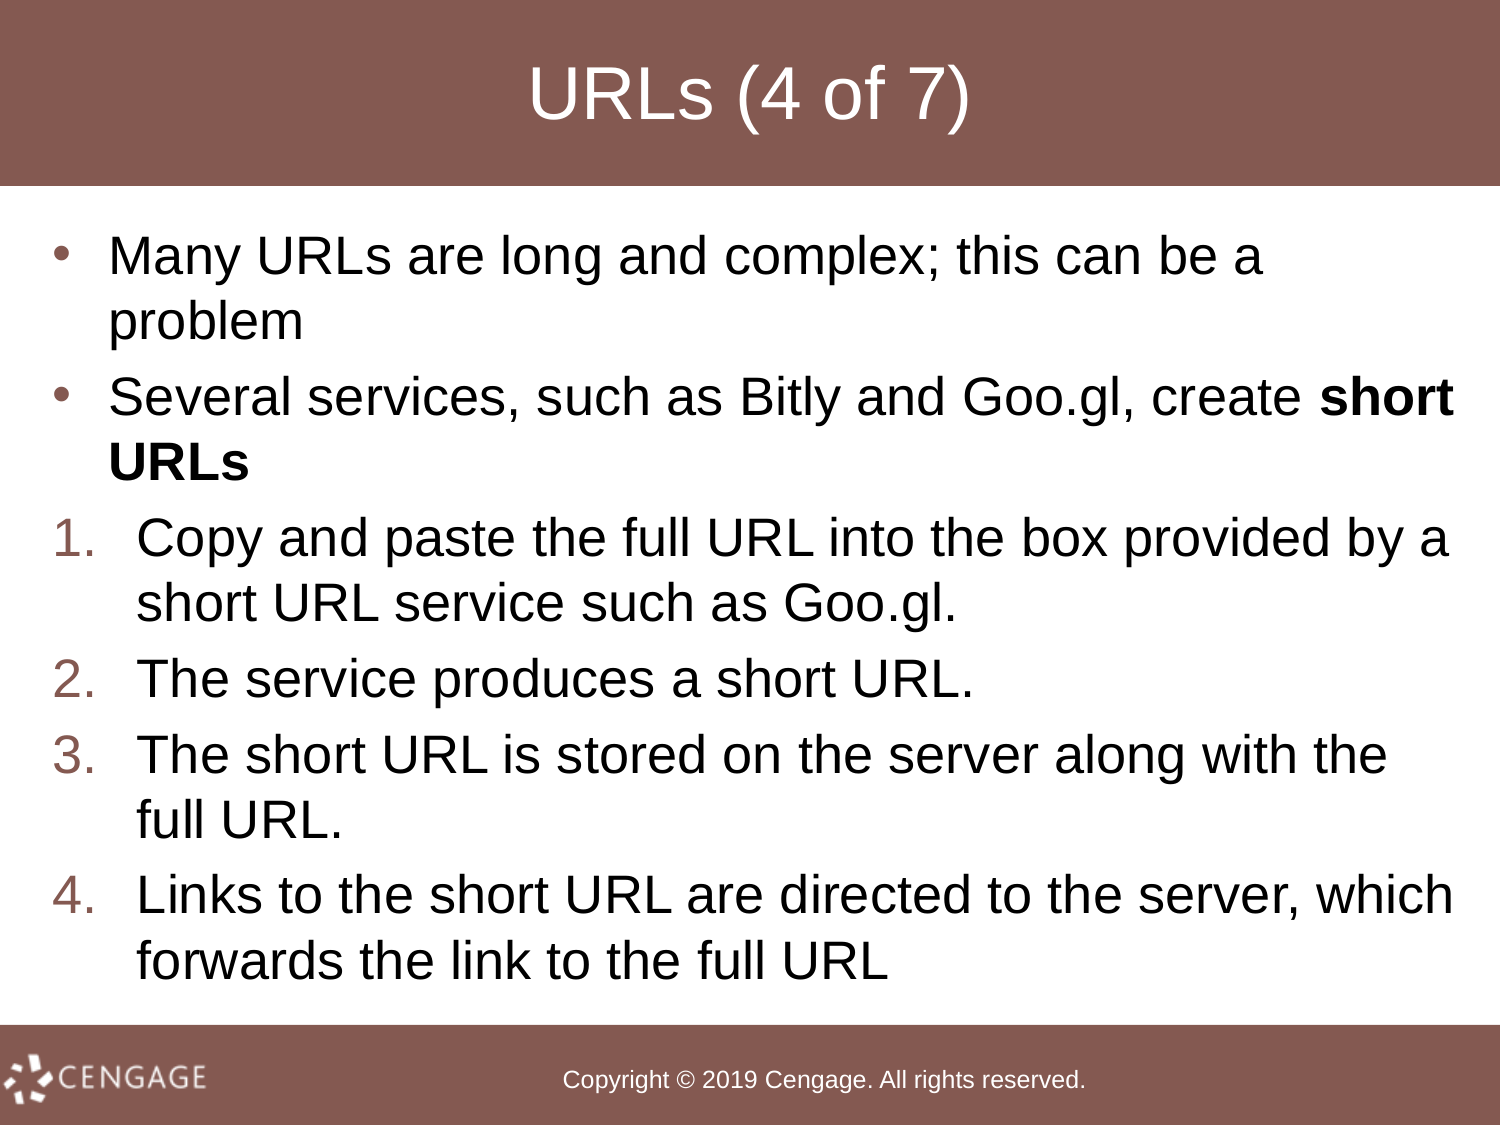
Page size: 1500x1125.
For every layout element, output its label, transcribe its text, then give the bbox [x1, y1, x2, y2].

title URLs (4 of 7) [75, 4, 1425, 175]
list Many URLs are long and complex; this can be a problem Several services, such as Bitly and Goo.gl, create short URLs Copy and paste the full URL into the box provided by a short URL service such as Goo.gl. The service produces a short URL. The short URL is stored on the server along with the full URL. Links to the short URL are directed to the server, which forwards the link to the full URL [37, 212, 1475, 1005]
picture [0, 1051, 211, 1106]
